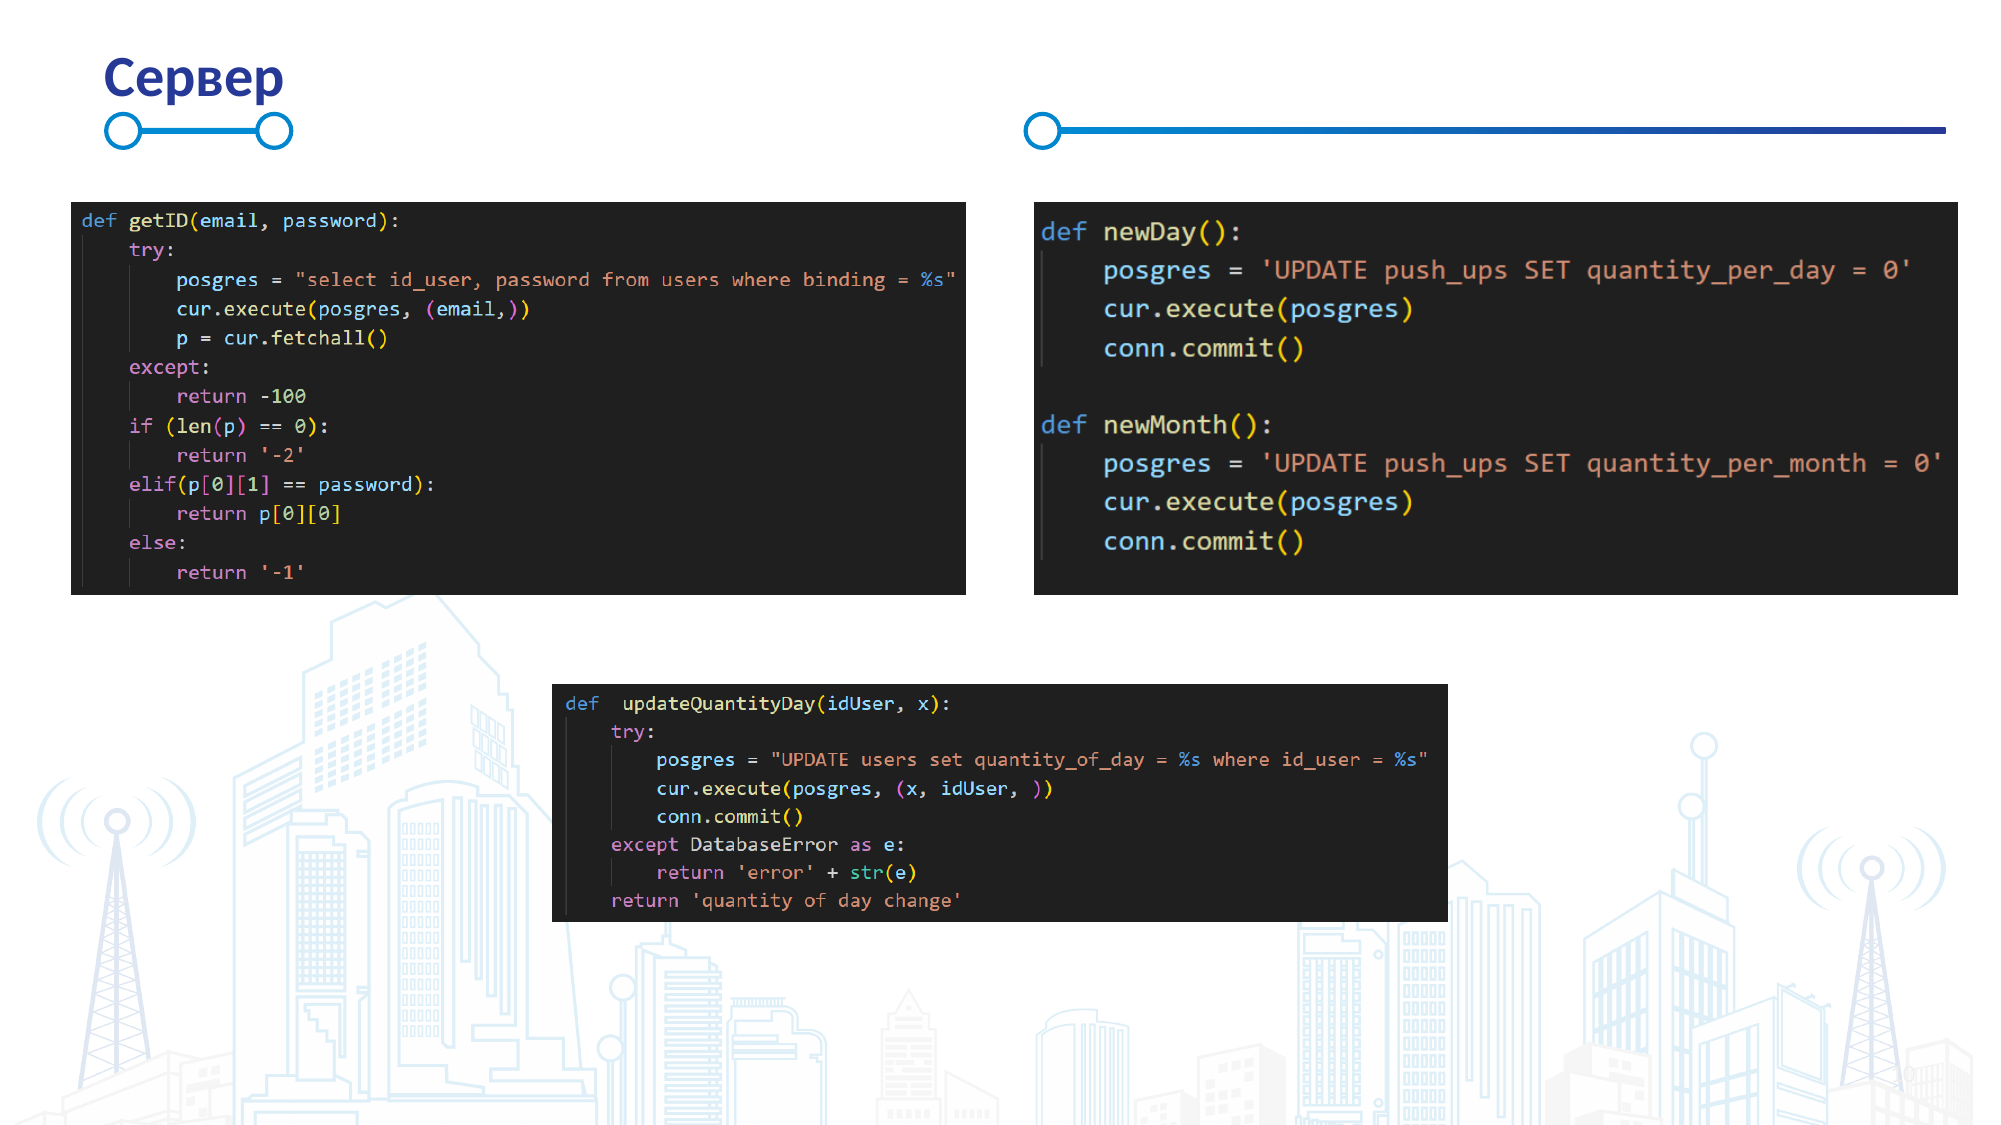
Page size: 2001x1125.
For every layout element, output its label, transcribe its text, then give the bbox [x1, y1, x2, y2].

picture [552, 684, 1448, 922]
slide_number 10 [1480, 1042, 1931, 1103]
picture [1034, 202, 1958, 595]
title Сервер [89, 46, 1532, 113]
picture [71, 202, 966, 595]
